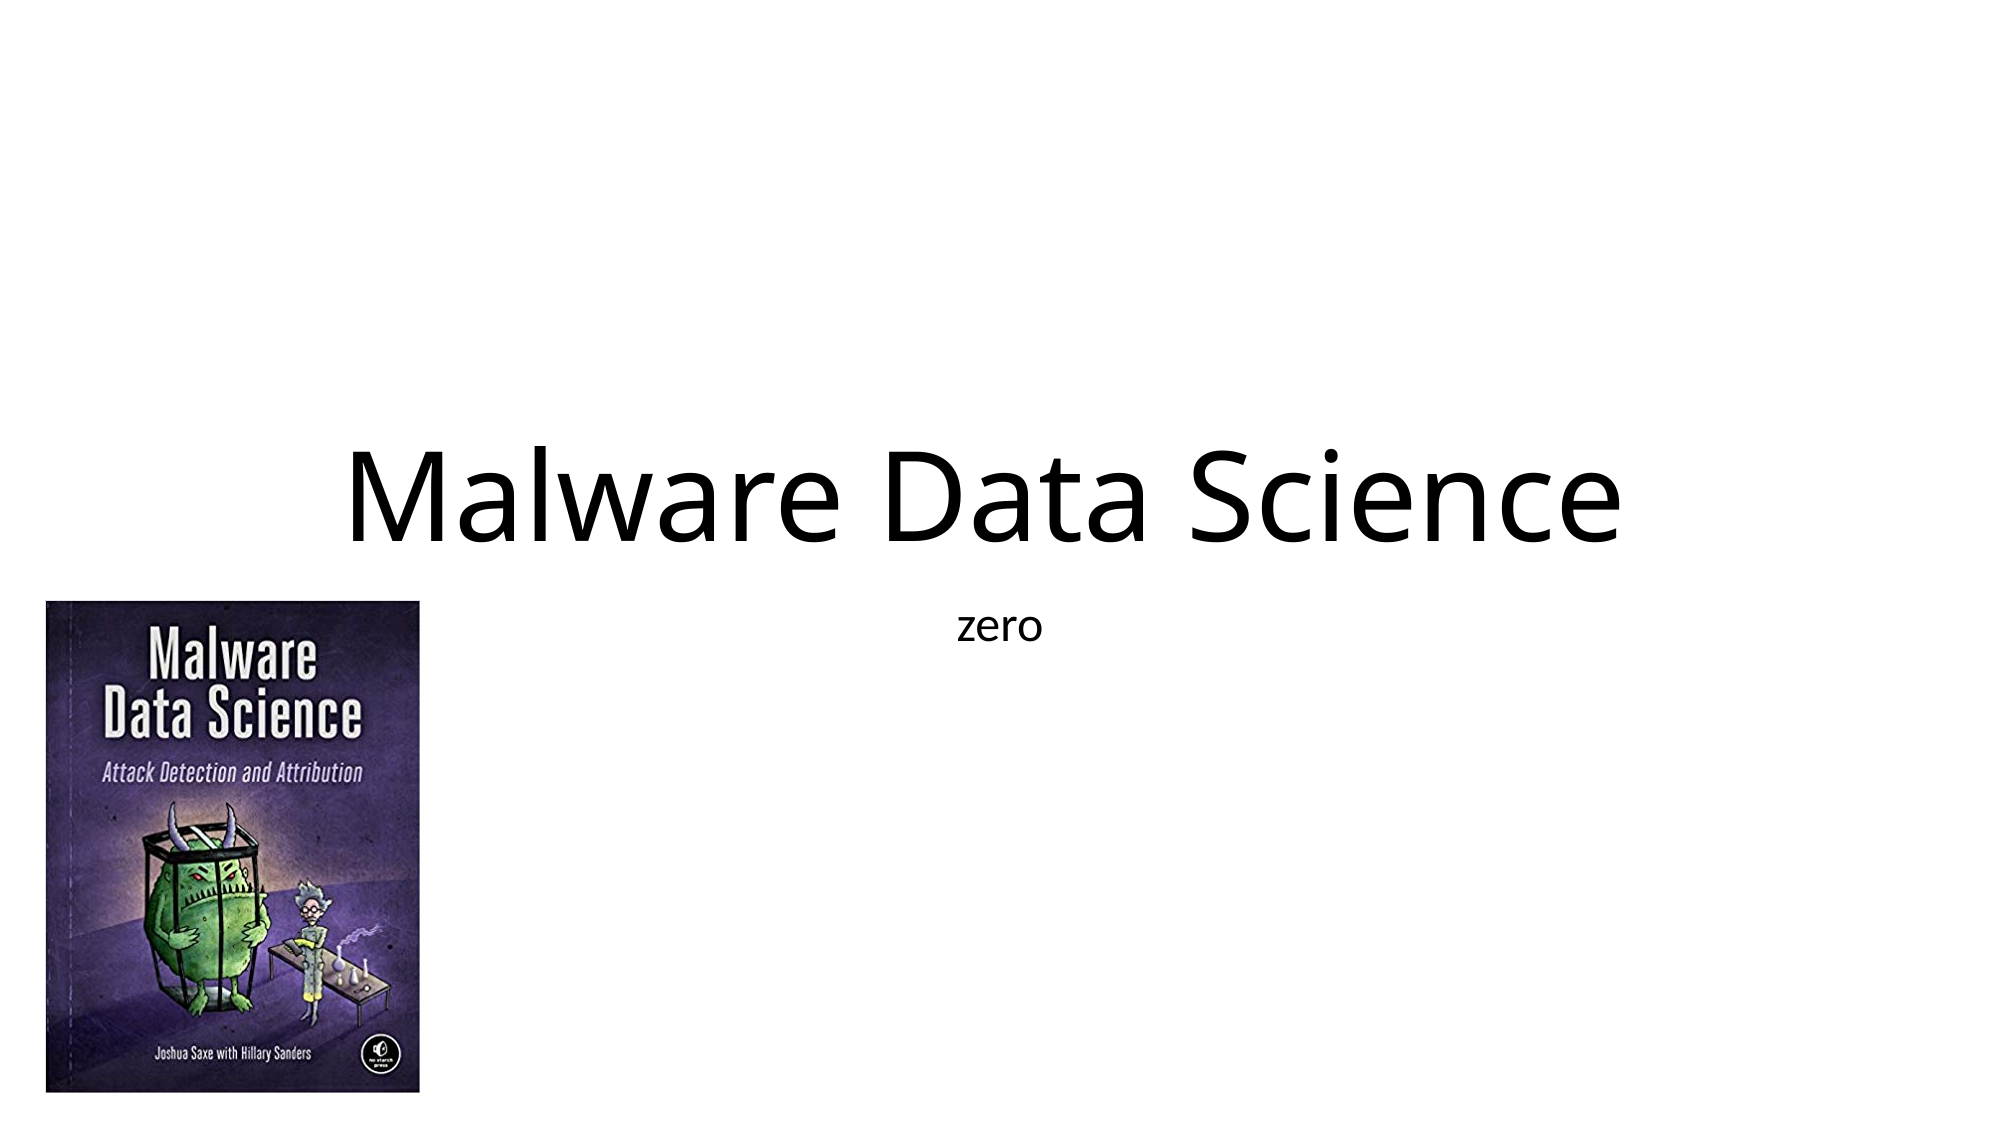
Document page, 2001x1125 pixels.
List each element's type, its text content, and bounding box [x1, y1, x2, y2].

picture [45, 600, 420, 1093]
title Malware Data Science [249, 184, 1750, 576]
subtitle zero [249, 590, 1750, 863]
